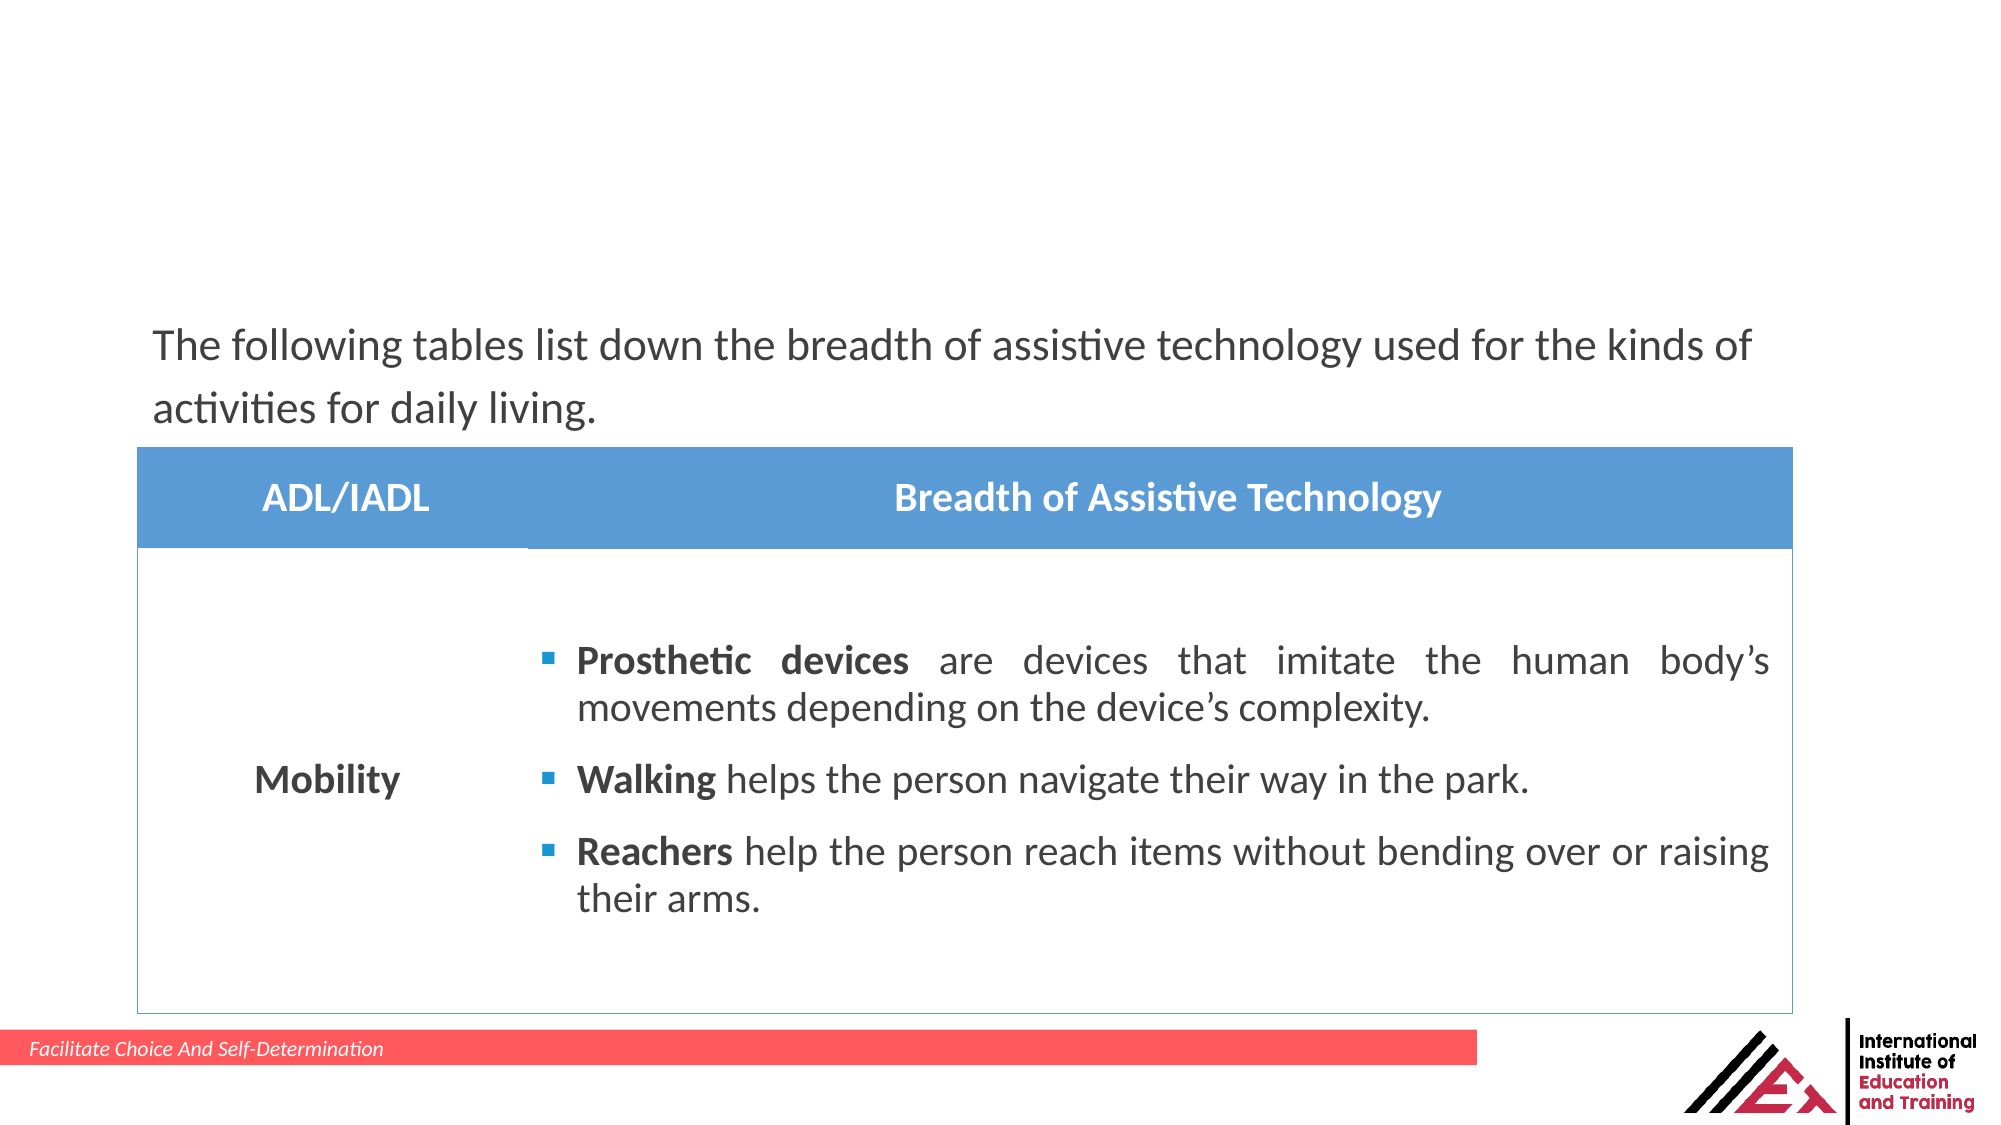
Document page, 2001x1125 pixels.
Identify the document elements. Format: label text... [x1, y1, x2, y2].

text_box Facilitate Choice And Self-Determination [0, 1029, 1478, 1066]
list The following tables list down the breadth of assistive technology used for the kinds of activities for daily living. [137, 299, 1793, 447]
table_cell Mobility [138, 548, 528, 1013]
table_header Breadth of Assistive Technology [528, 448, 1792, 548]
picture [1683, 1018, 1976, 1125]
table_cell Prosthetic devices are devices that imitate the human body’s movements depending on the device’s complexity. Walking helps the person navigate their way in the park. Reachers help the person reach items without bending over or raising their arms. [528, 549, 1792, 1013]
table_header ADL/IADL [138, 448, 528, 548]
